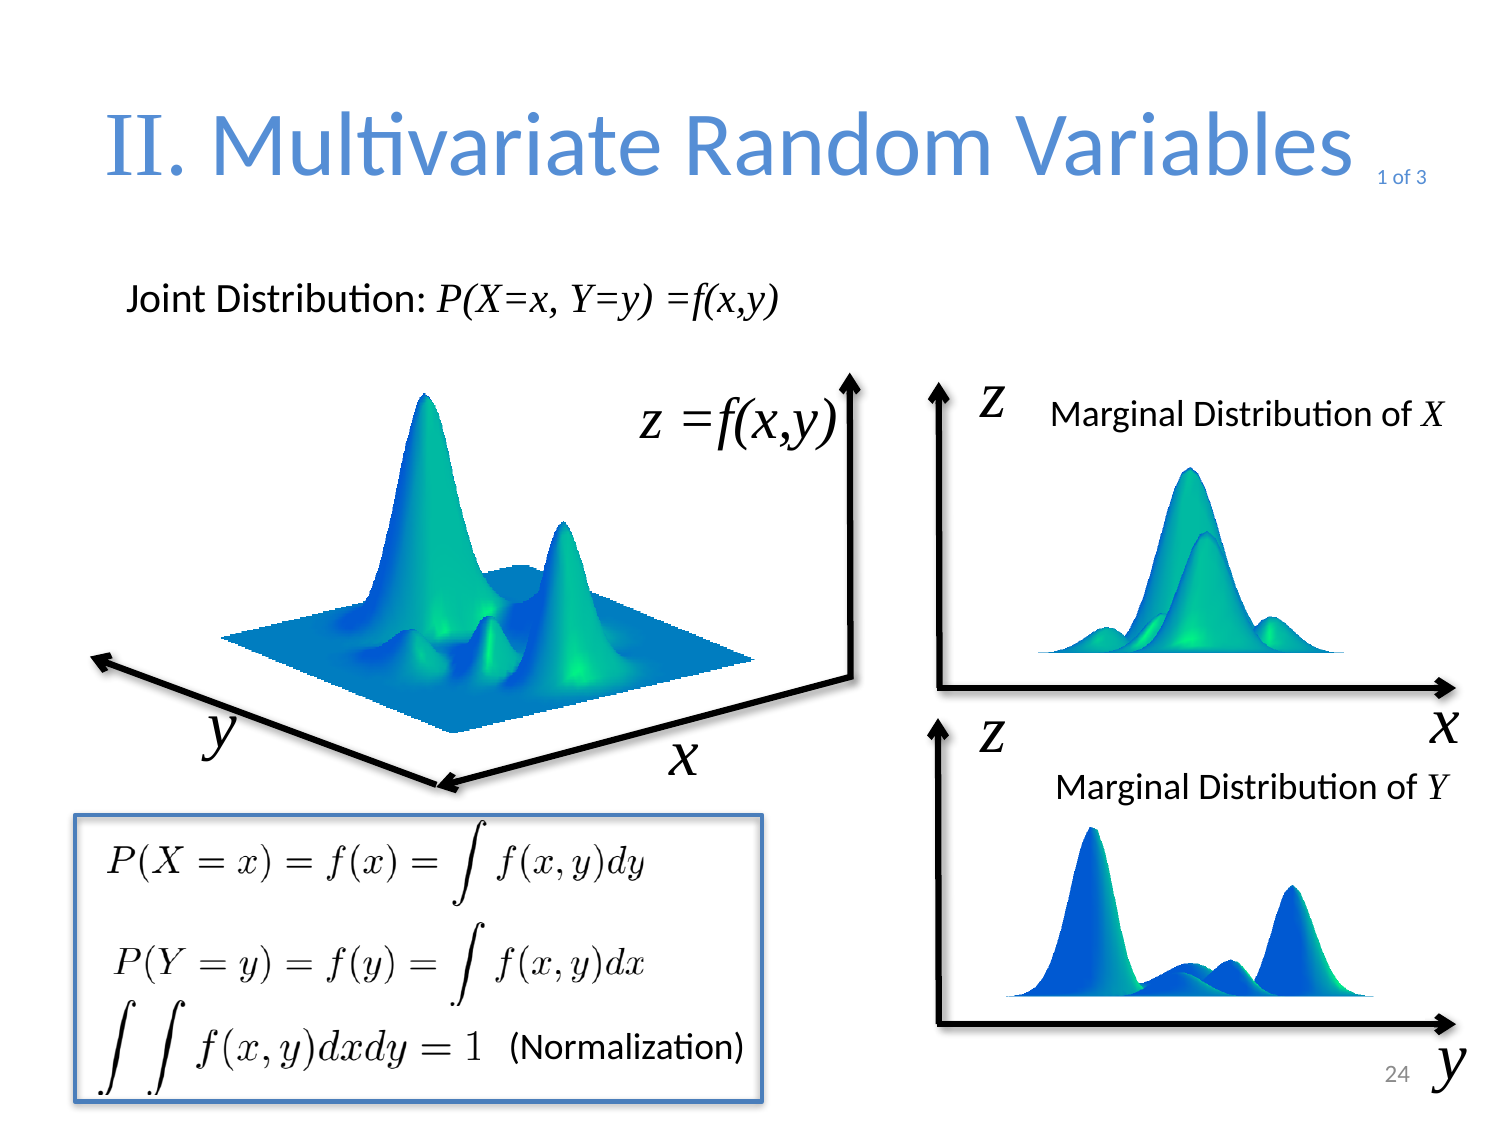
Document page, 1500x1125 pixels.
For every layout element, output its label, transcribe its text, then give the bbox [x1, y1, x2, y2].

picture [127, 319, 821, 675]
title II. Multivariate Random Variables 1 of 3 [75, 45, 1457, 233]
text_box z =f(x,y) [824, 372, 854, 458]
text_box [74, 814, 763, 1102]
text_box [89, 656, 437, 785]
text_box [436, 675, 854, 788]
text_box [936, 343, 1495, 1102]
text_box Joint Distribution: P(X=x, Y=y) =f(x,y) [111, 263, 795, 329]
